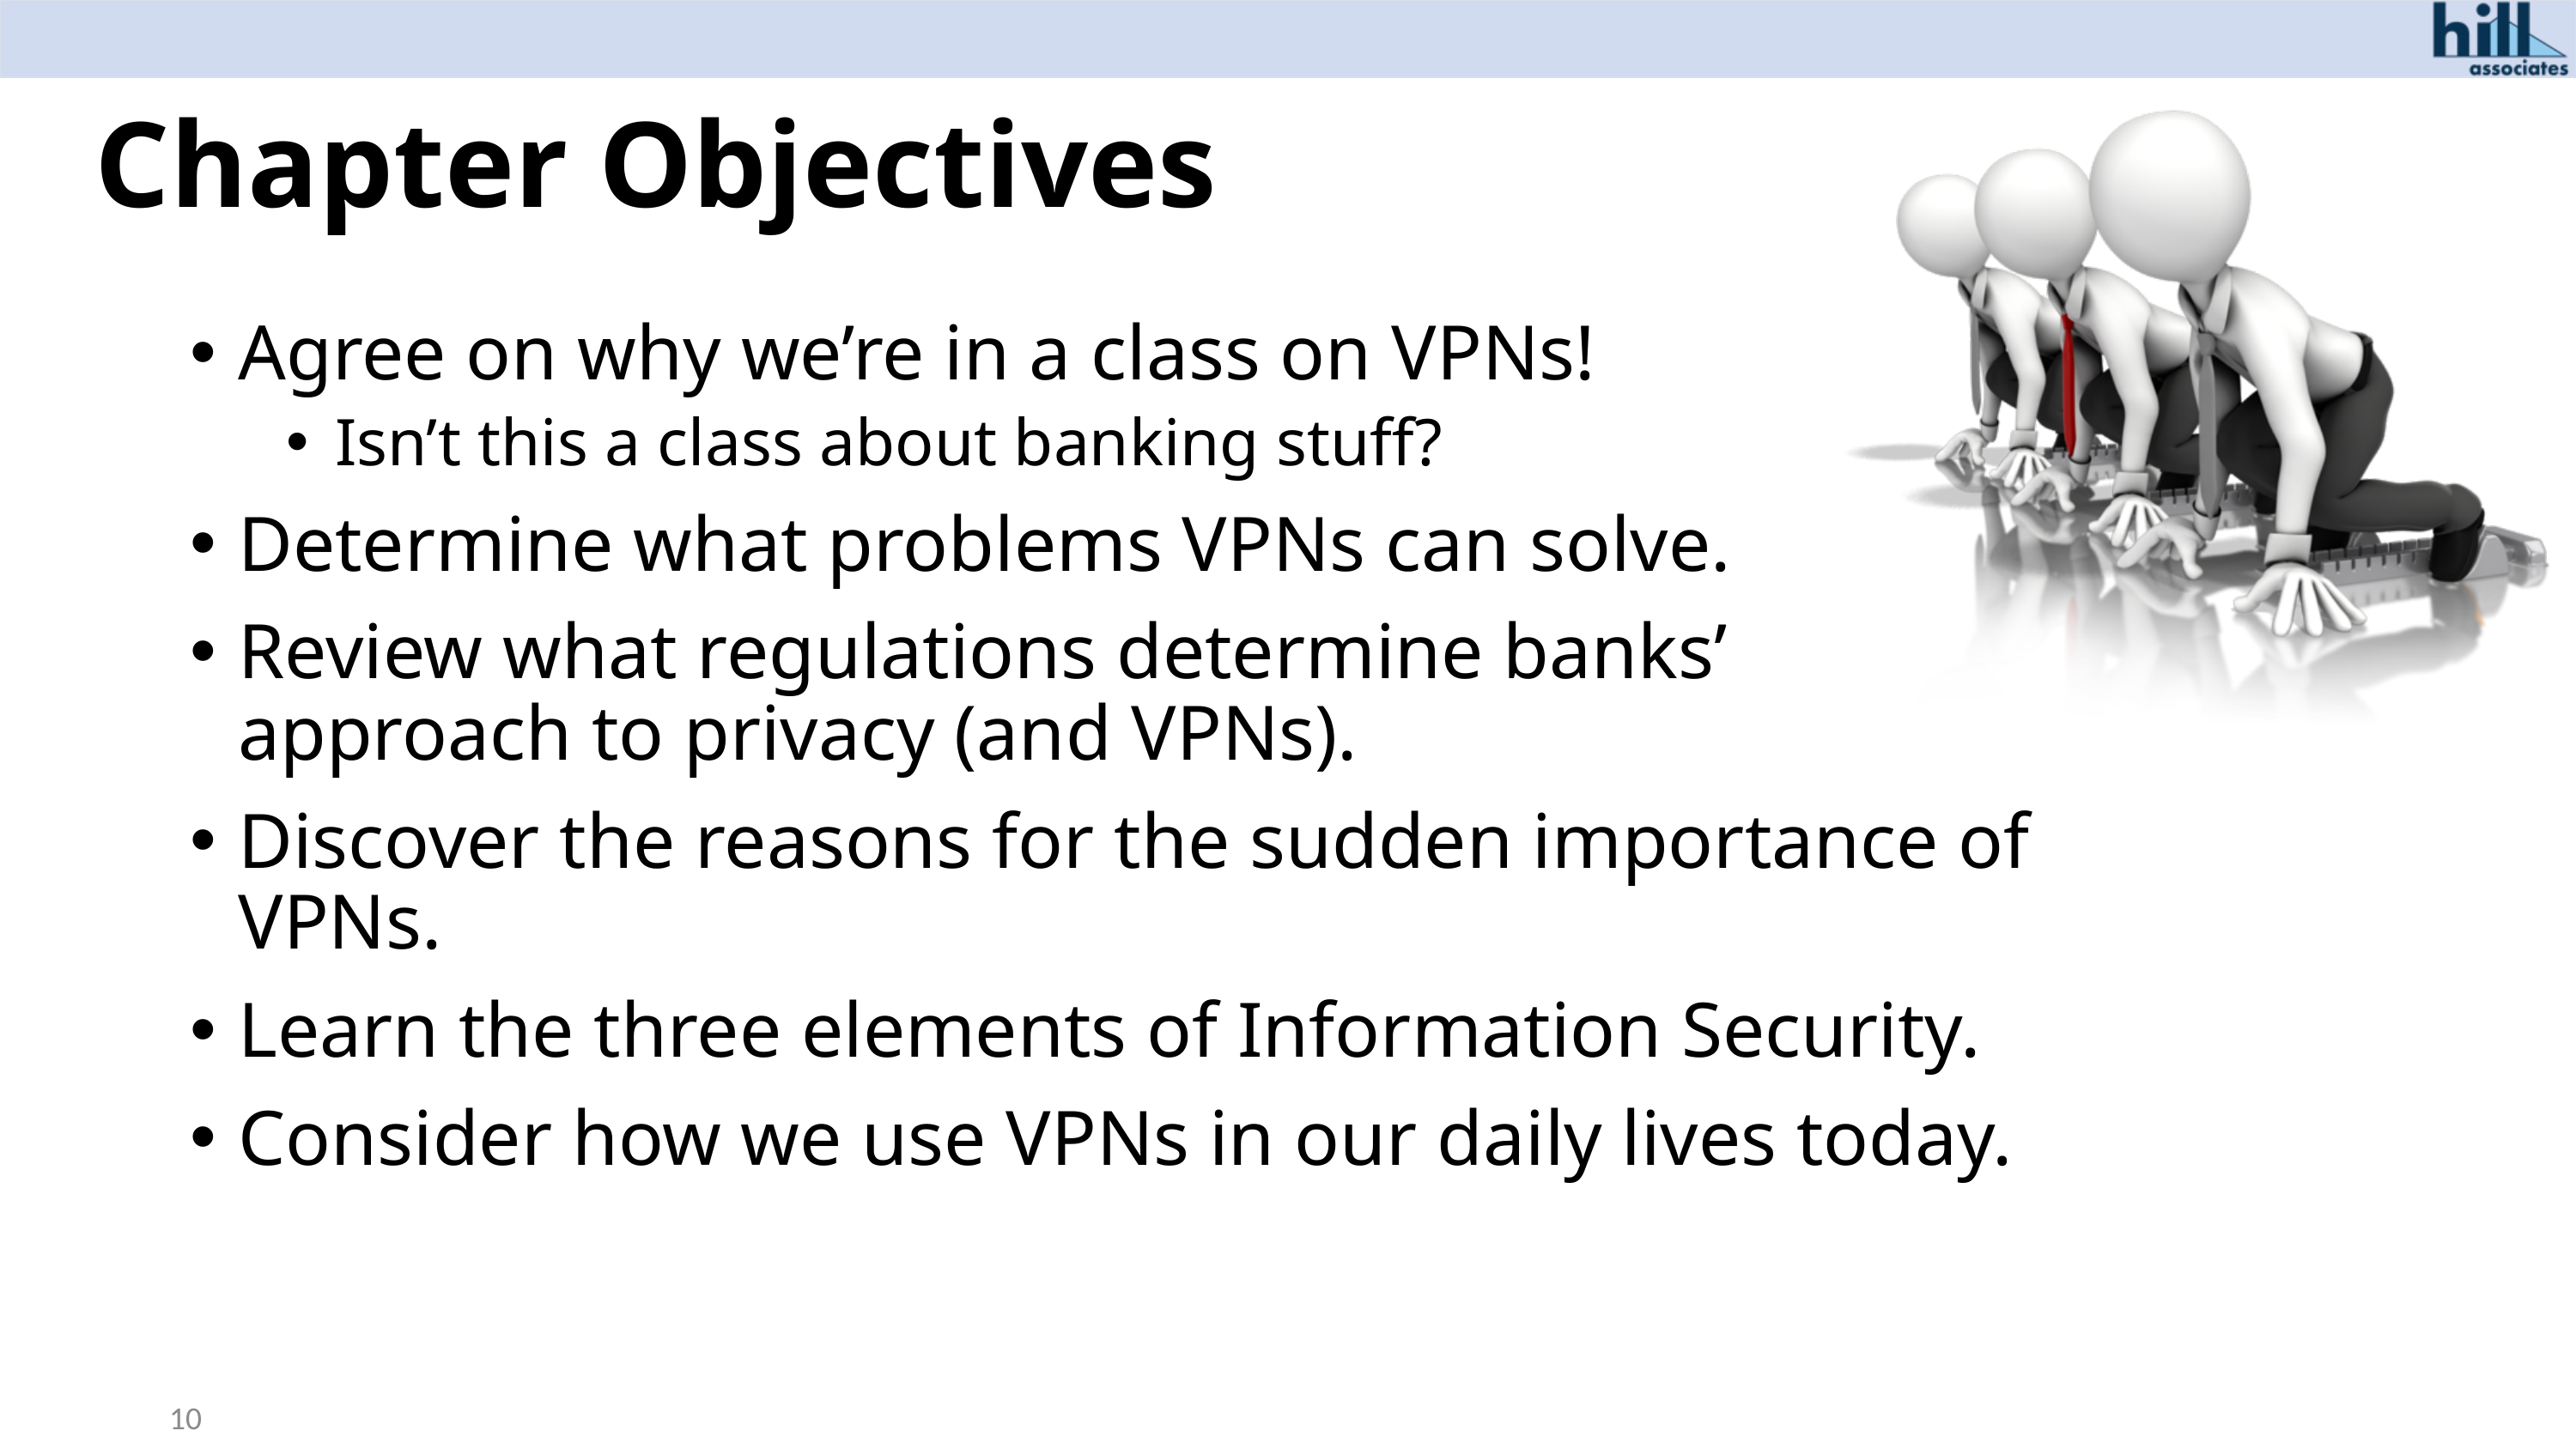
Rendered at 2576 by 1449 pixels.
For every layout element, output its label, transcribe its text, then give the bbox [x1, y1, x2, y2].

list Agree on why we’re in a class on VPNs! Isn’t this a class about banking stuff? Determine what problems VPNs can solve. Review what regulations determine banks’ approach to privacy (and VPNs). Discover the reasons for the sudden importance of VPNs. Learn the three elements of Information Security. Consider how we use VPNs in our daily lives today. [177, 308, 2093, 1290]
picture [2432, 0, 2576, 80]
title Chapter Objectives [82, 28, 2305, 309]
picture [1838, 94, 2559, 724]
slide_number 10 [3, 1384, 215, 1449]
